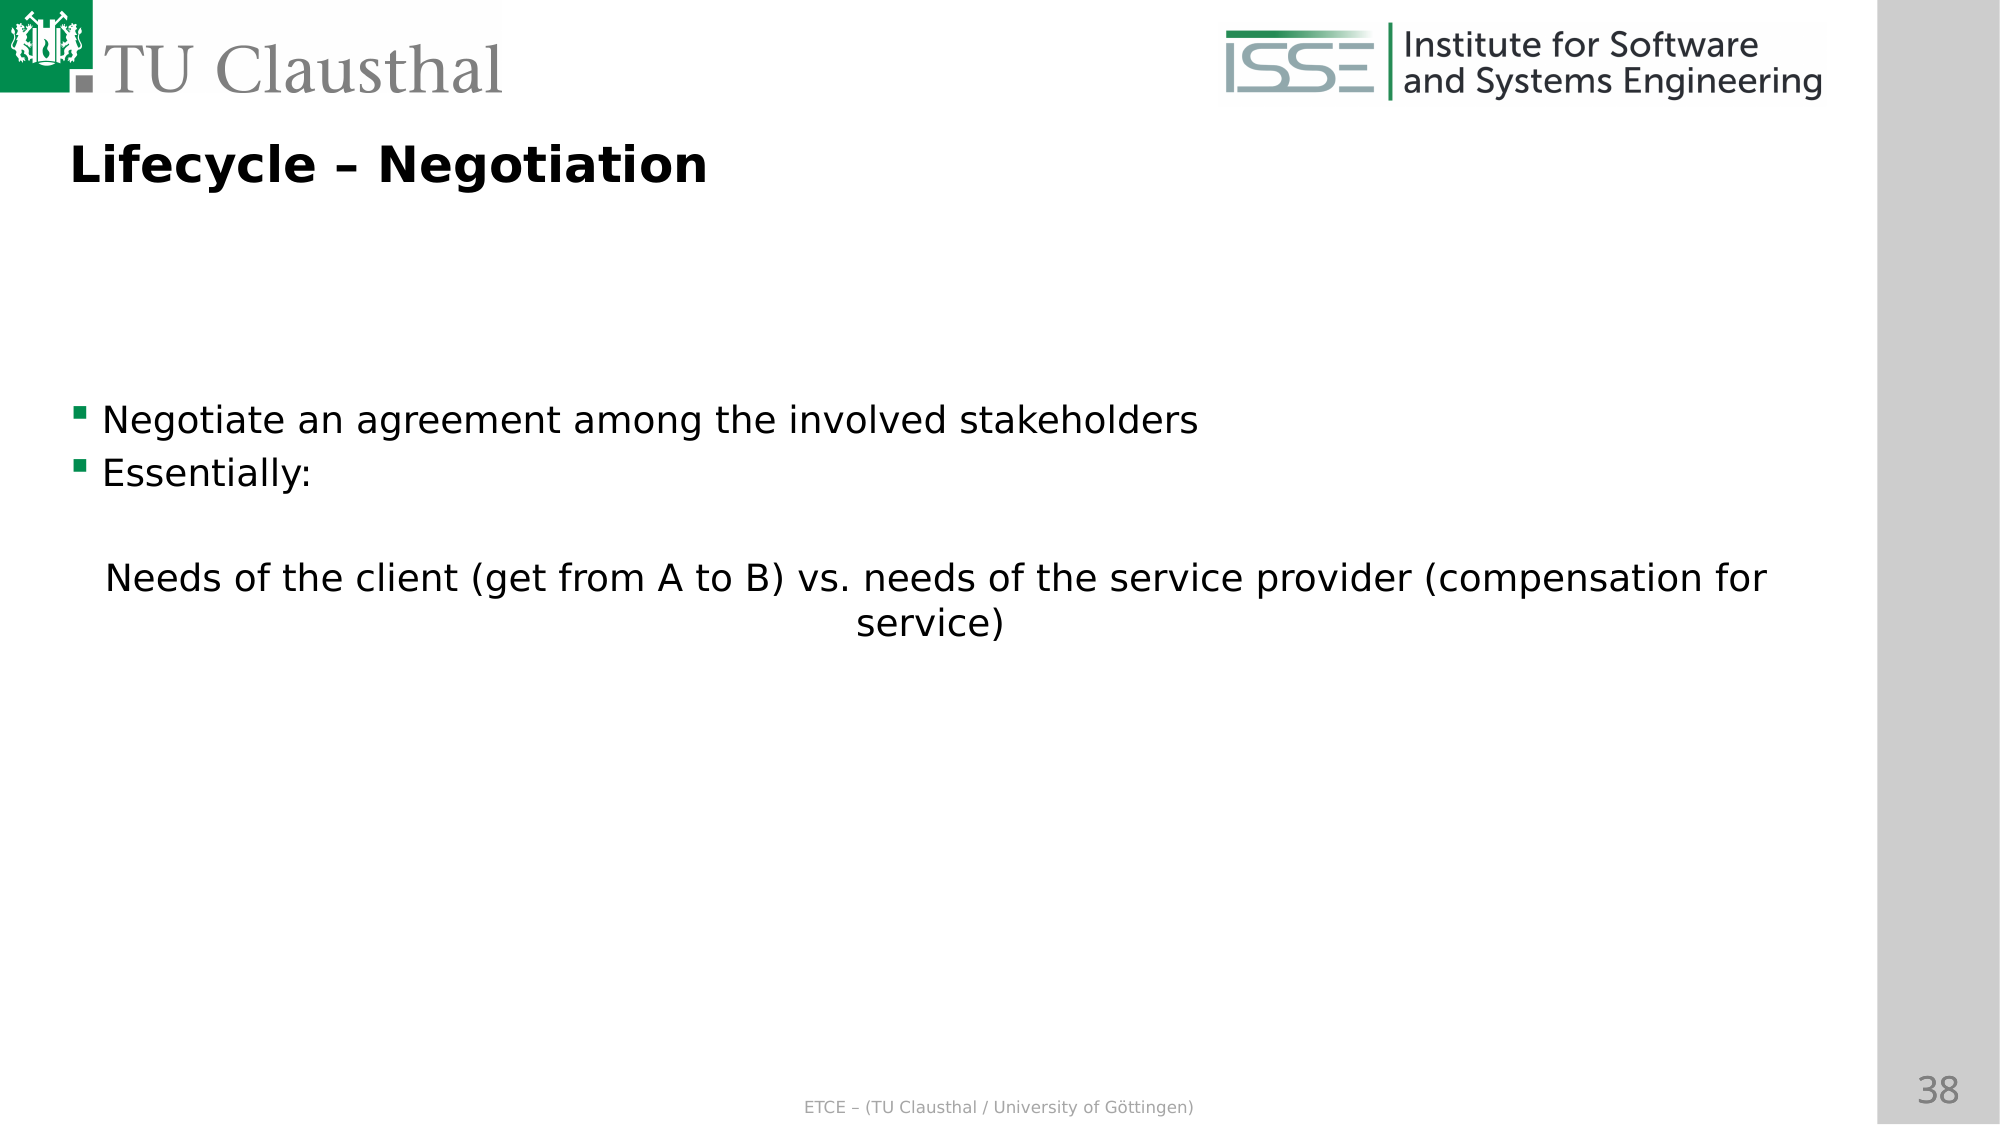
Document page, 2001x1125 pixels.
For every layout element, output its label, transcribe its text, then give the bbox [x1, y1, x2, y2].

text_box Negotiate an agreement among the involved stakeholders Essentially: Needs of the client (get from A to B) vs. needs of the service provider (compensation for service) n case the entities agree on the negotiated conditions → All involved parties sign the contract and express their approval In case no agreement is reached → Trigger contract rollback [55, 208, 1819, 1035]
text_box Lifecycle – Negotiation [55, 125, 1819, 208]
